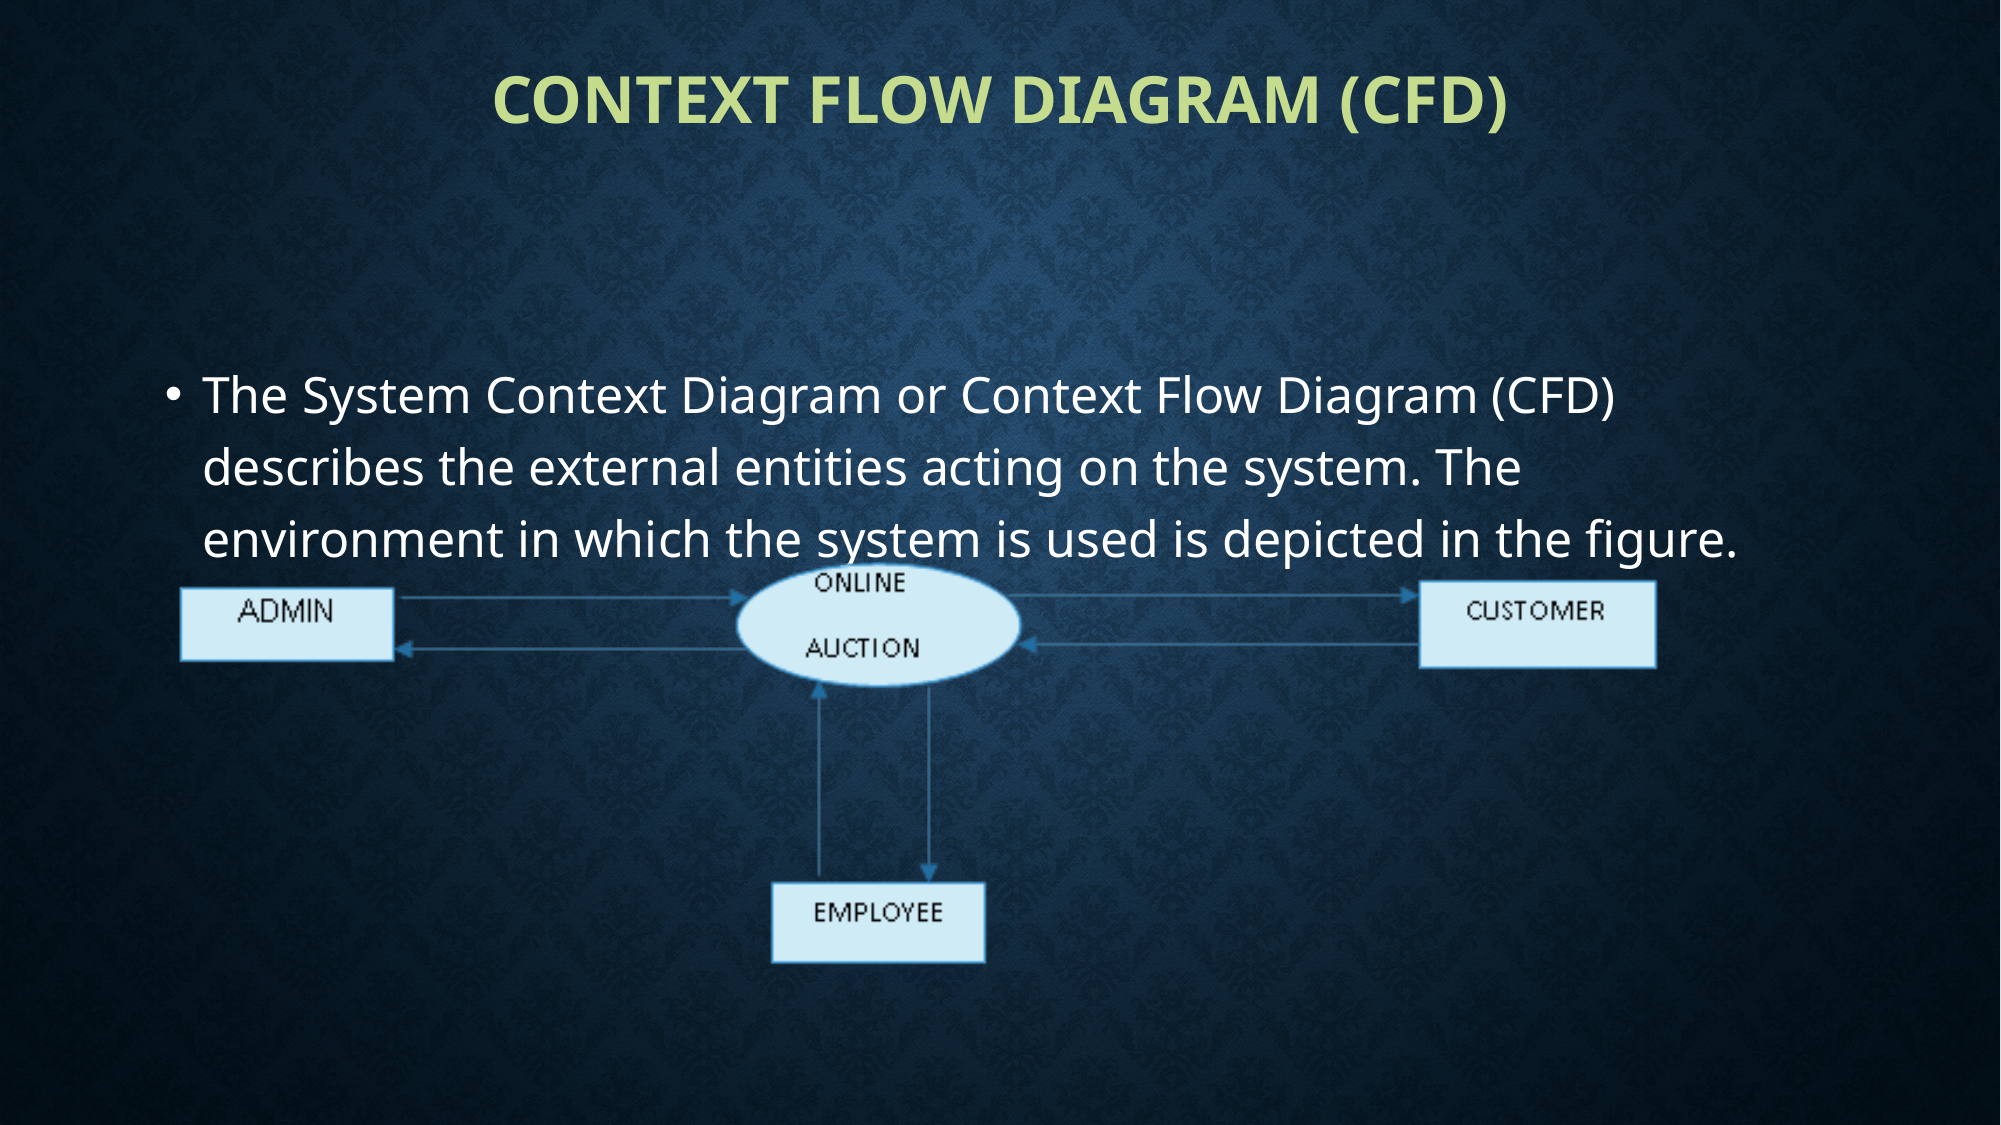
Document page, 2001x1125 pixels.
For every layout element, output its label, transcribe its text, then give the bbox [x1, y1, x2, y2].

title Context Flow Diagram (CFD) [137, 59, 1863, 224]
picture [178, 561, 1660, 970]
list The System Context Diagram or Context Flow Diagram (CFD) describes the external entities acting on the system. The environment in which the system is used is depicted in the figure. [149, 343, 1849, 950]
